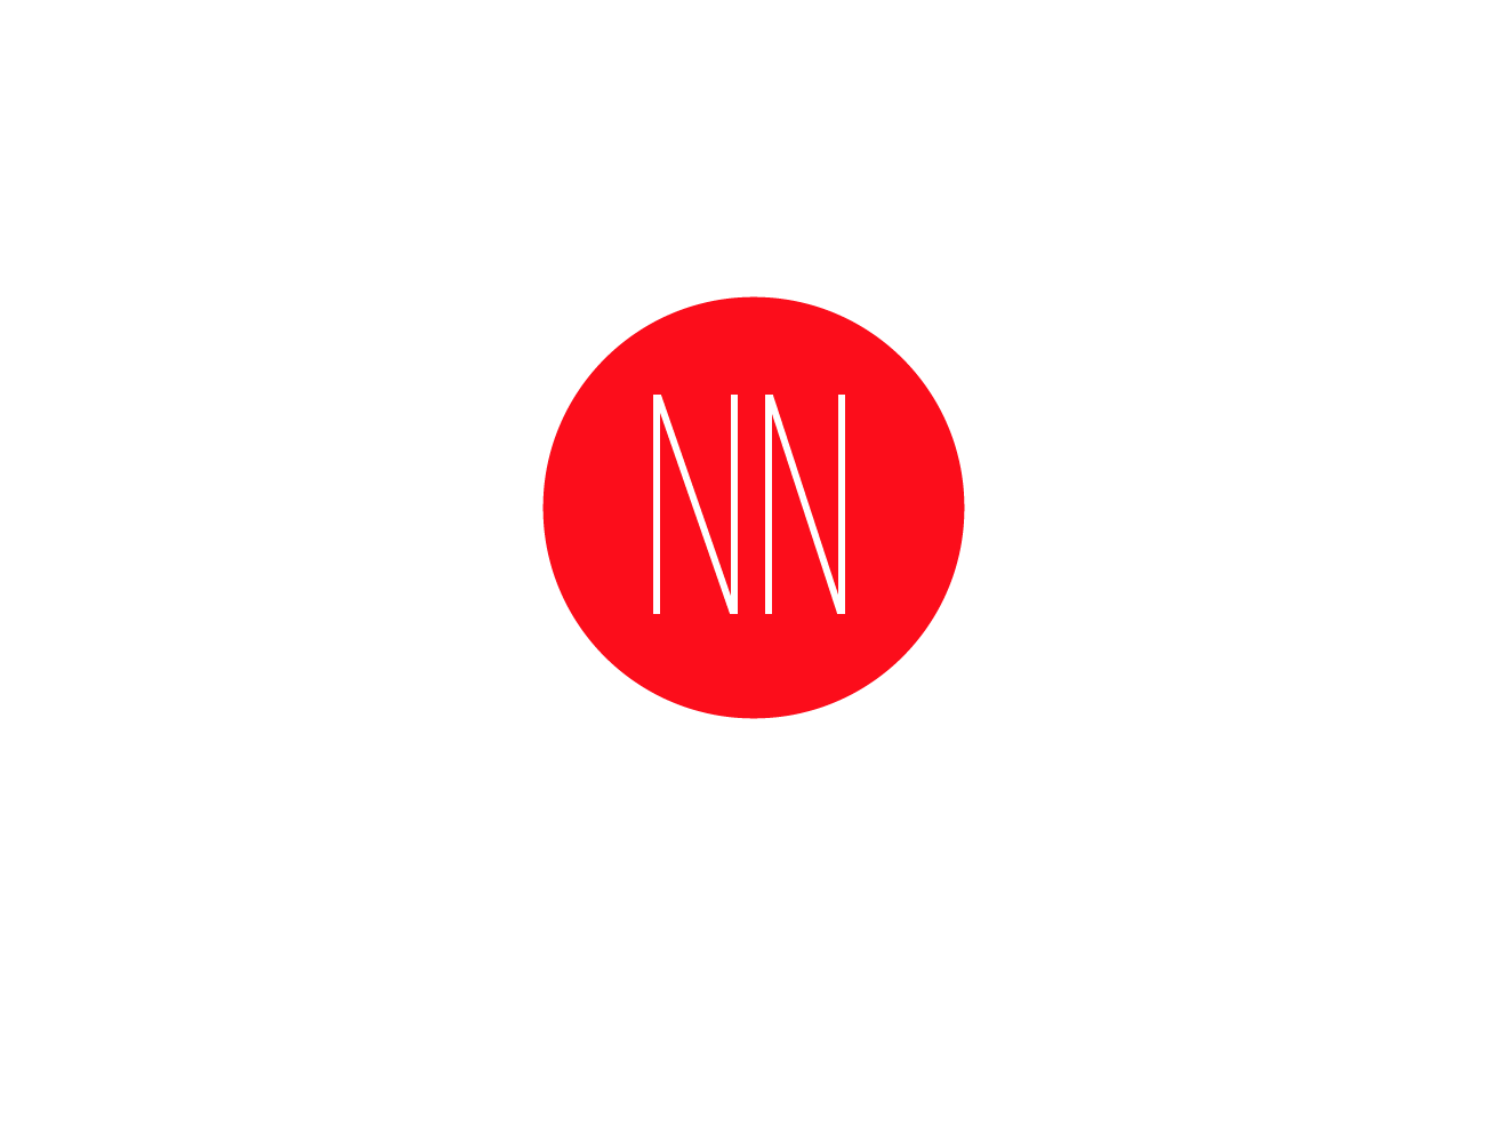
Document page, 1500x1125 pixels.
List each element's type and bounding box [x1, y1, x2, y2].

picture [32, 21, 1444, 1070]
